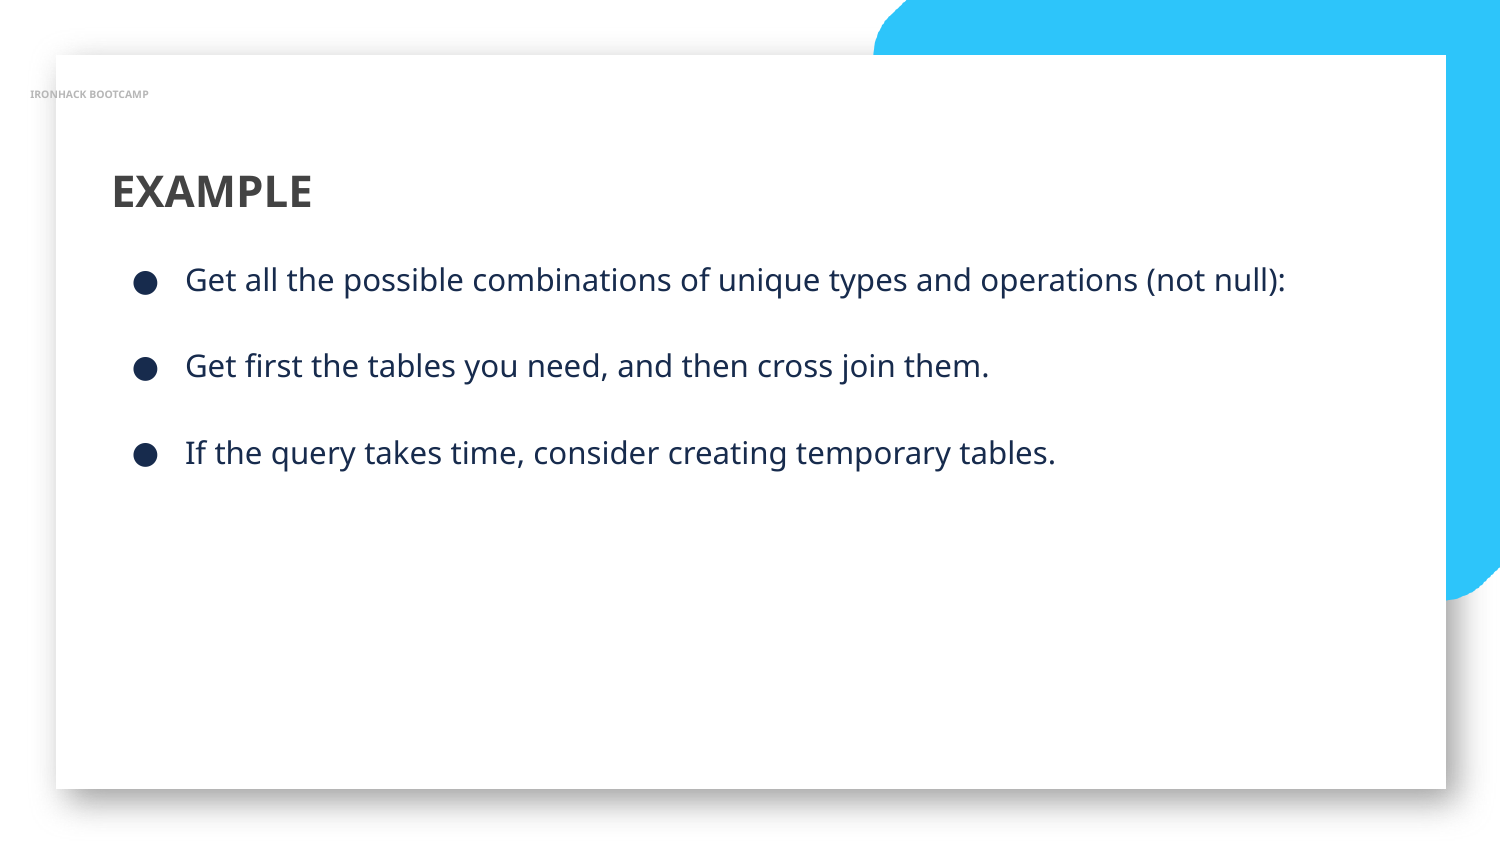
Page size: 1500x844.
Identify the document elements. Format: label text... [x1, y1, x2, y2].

text_box Get all the possible combinations of unique types and operations (not null): Get first the tables you need, and then cross join them. If the query takes time, consider creating temporary tables. [95, 240, 1368, 724]
picture [0, 0, 1500, 844]
text_box EXAMPLE [96, 149, 1417, 266]
text_box IRONHACK BOOTCAMP [15, 71, 354, 108]
